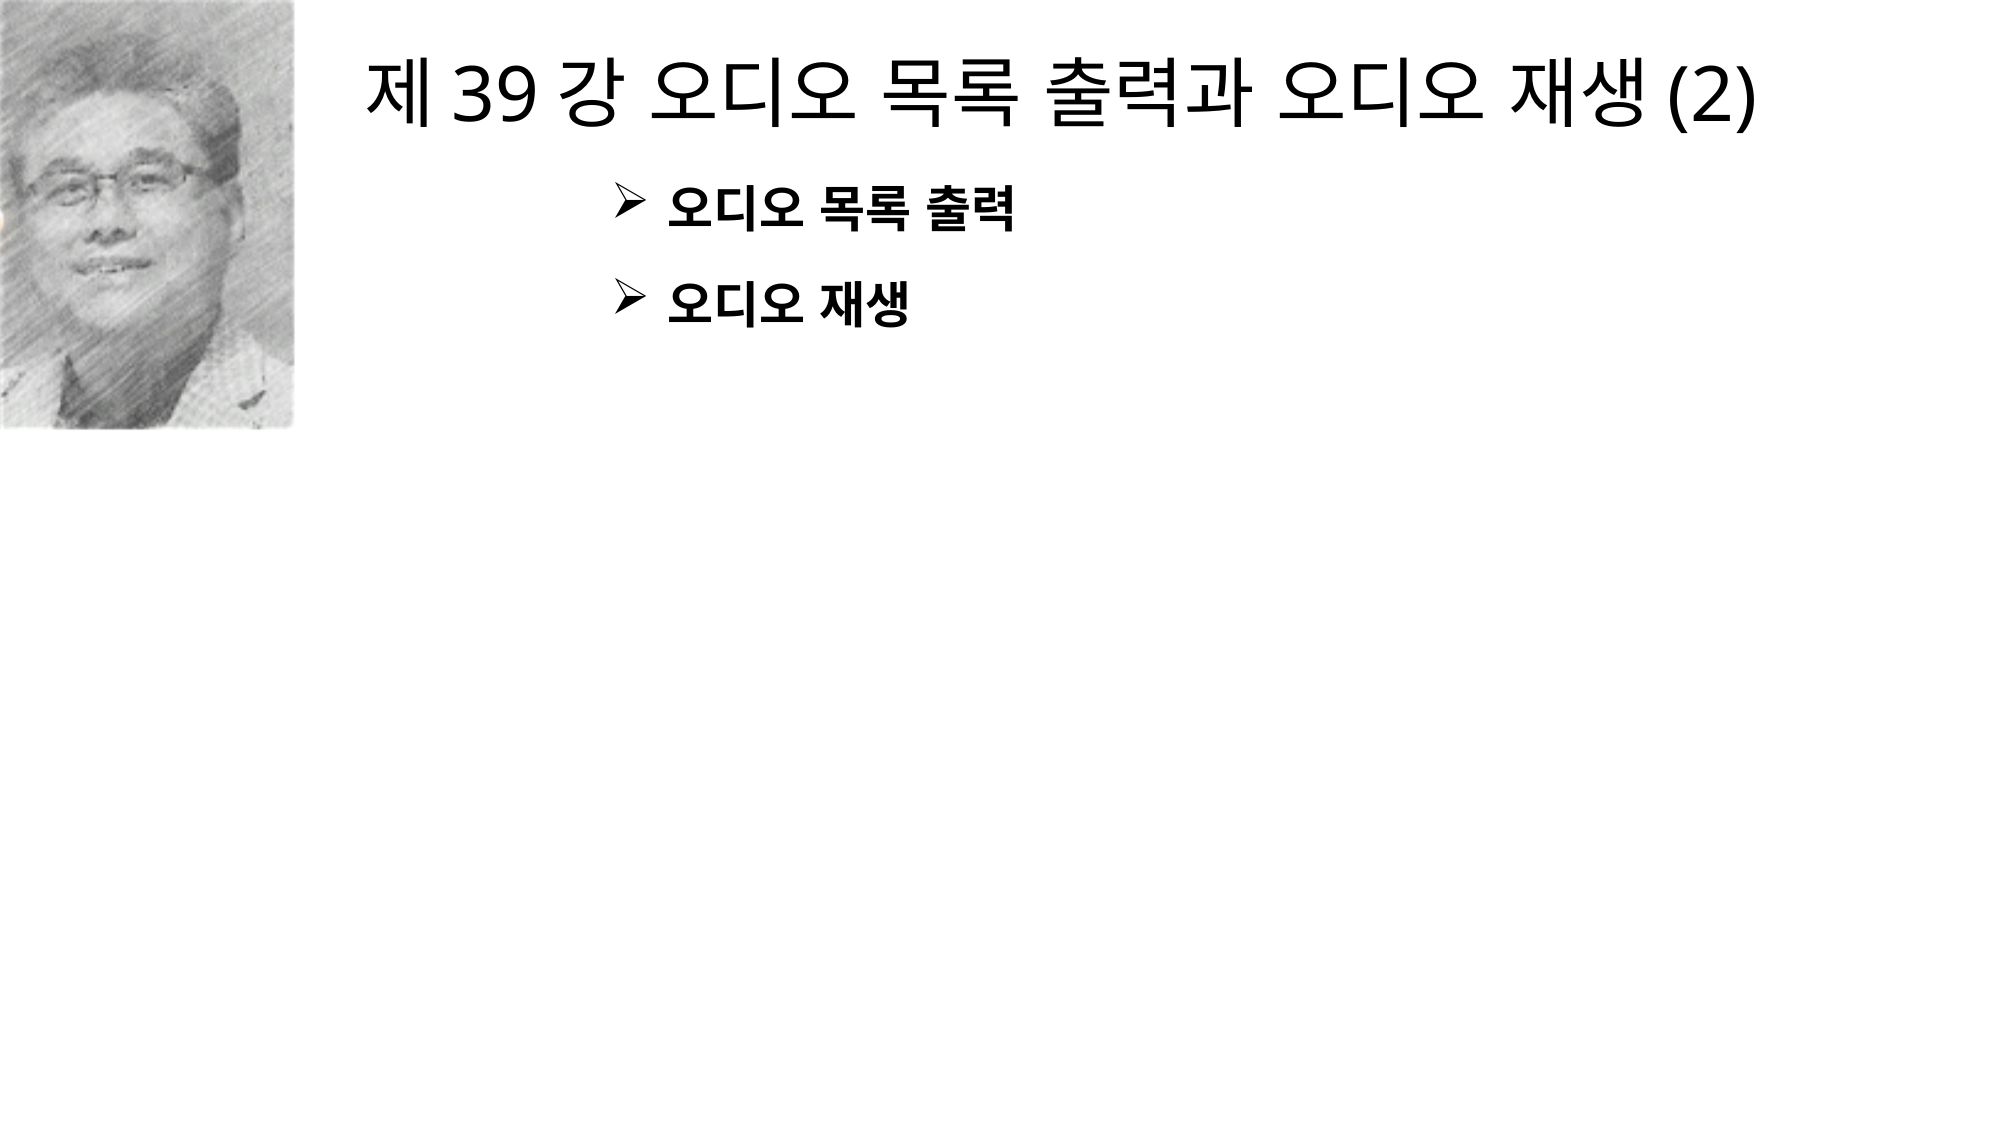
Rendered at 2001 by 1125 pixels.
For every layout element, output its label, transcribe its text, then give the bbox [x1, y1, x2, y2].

picture [0, 0, 299, 434]
text_box 오디오 목록 출력 오디오 재생 [596, 181, 1207, 350]
title 제39강 오디오 목록 출력과 오디오 재생(2) [349, 46, 1875, 146]
